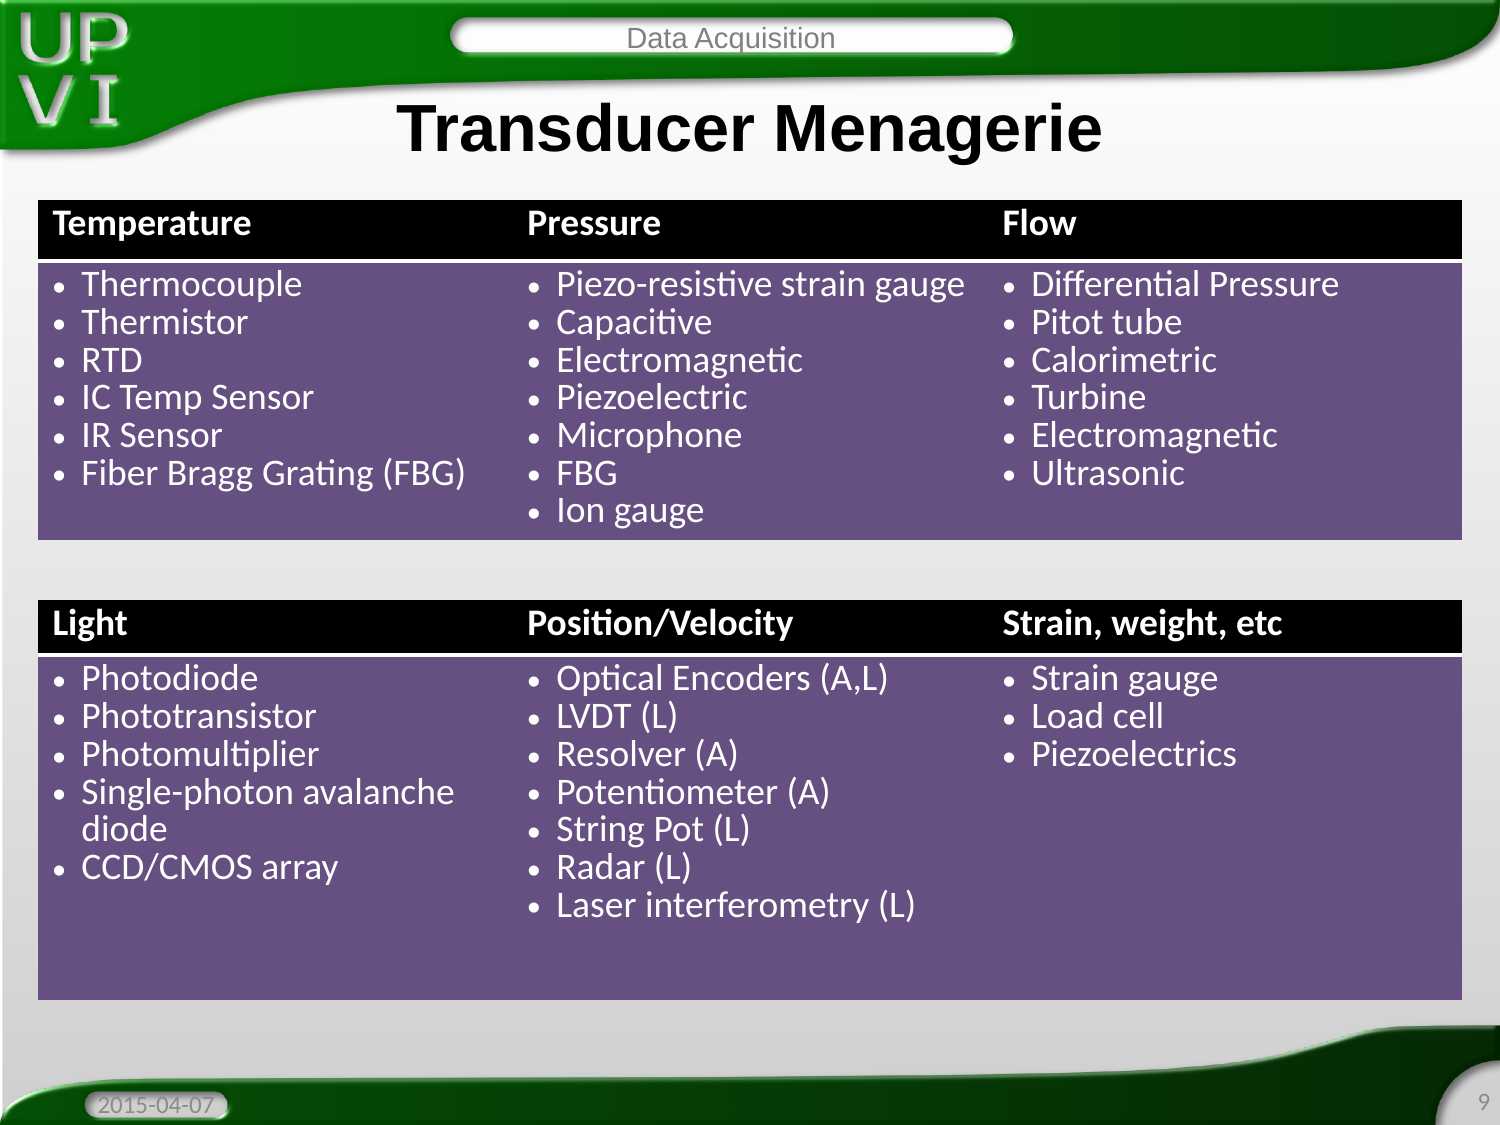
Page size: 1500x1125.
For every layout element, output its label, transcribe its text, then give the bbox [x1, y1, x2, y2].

table_header Pressure [512, 200, 987, 259]
slide_number 9 [1155, 1069, 1500, 1125]
table_header Strain, weight, etc [987, 600, 1462, 653]
table_cell Thermocouple Thermistor RTD IC Temp Sensor IR Sensor Fiber Bragg Grating (FBG) [38, 263, 512, 540]
footer Data Acquisition [450, 6, 1013, 67]
table_cell Photodiode Phototransistor Photomultiplier Single-photon avalanche diode CCD/CMOS array [38, 657, 512, 1000]
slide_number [75, 1073, 238, 1125]
table_cell Piezo-resistive strain gauge Capacitive Electromagnetic Piezoelectric Microphone FBG Ion gauge [512, 263, 987, 540]
title Transducer Menagerie [75, 75, 1425, 175]
picture [0, 0, 1500, 1125]
table_header Flow [987, 200, 1462, 259]
table_cell Strain gauge Load cell Piezoelectrics [987, 657, 1462, 1000]
table_cell Optical Encoders (A,L) LVDT (L) Resolver (A) Potentiometer (A) String Pot (L) Radar (L) Laser interferometry (L) [512, 657, 987, 1000]
table_header Temperature [38, 200, 512, 259]
table_cell Differential Pressure Pitot tube Calorimetric Turbine Electromagnetic Ultrasonic [987, 263, 1462, 540]
table_header Light [38, 600, 512, 653]
table_header Position/Velocity [512, 600, 987, 653]
